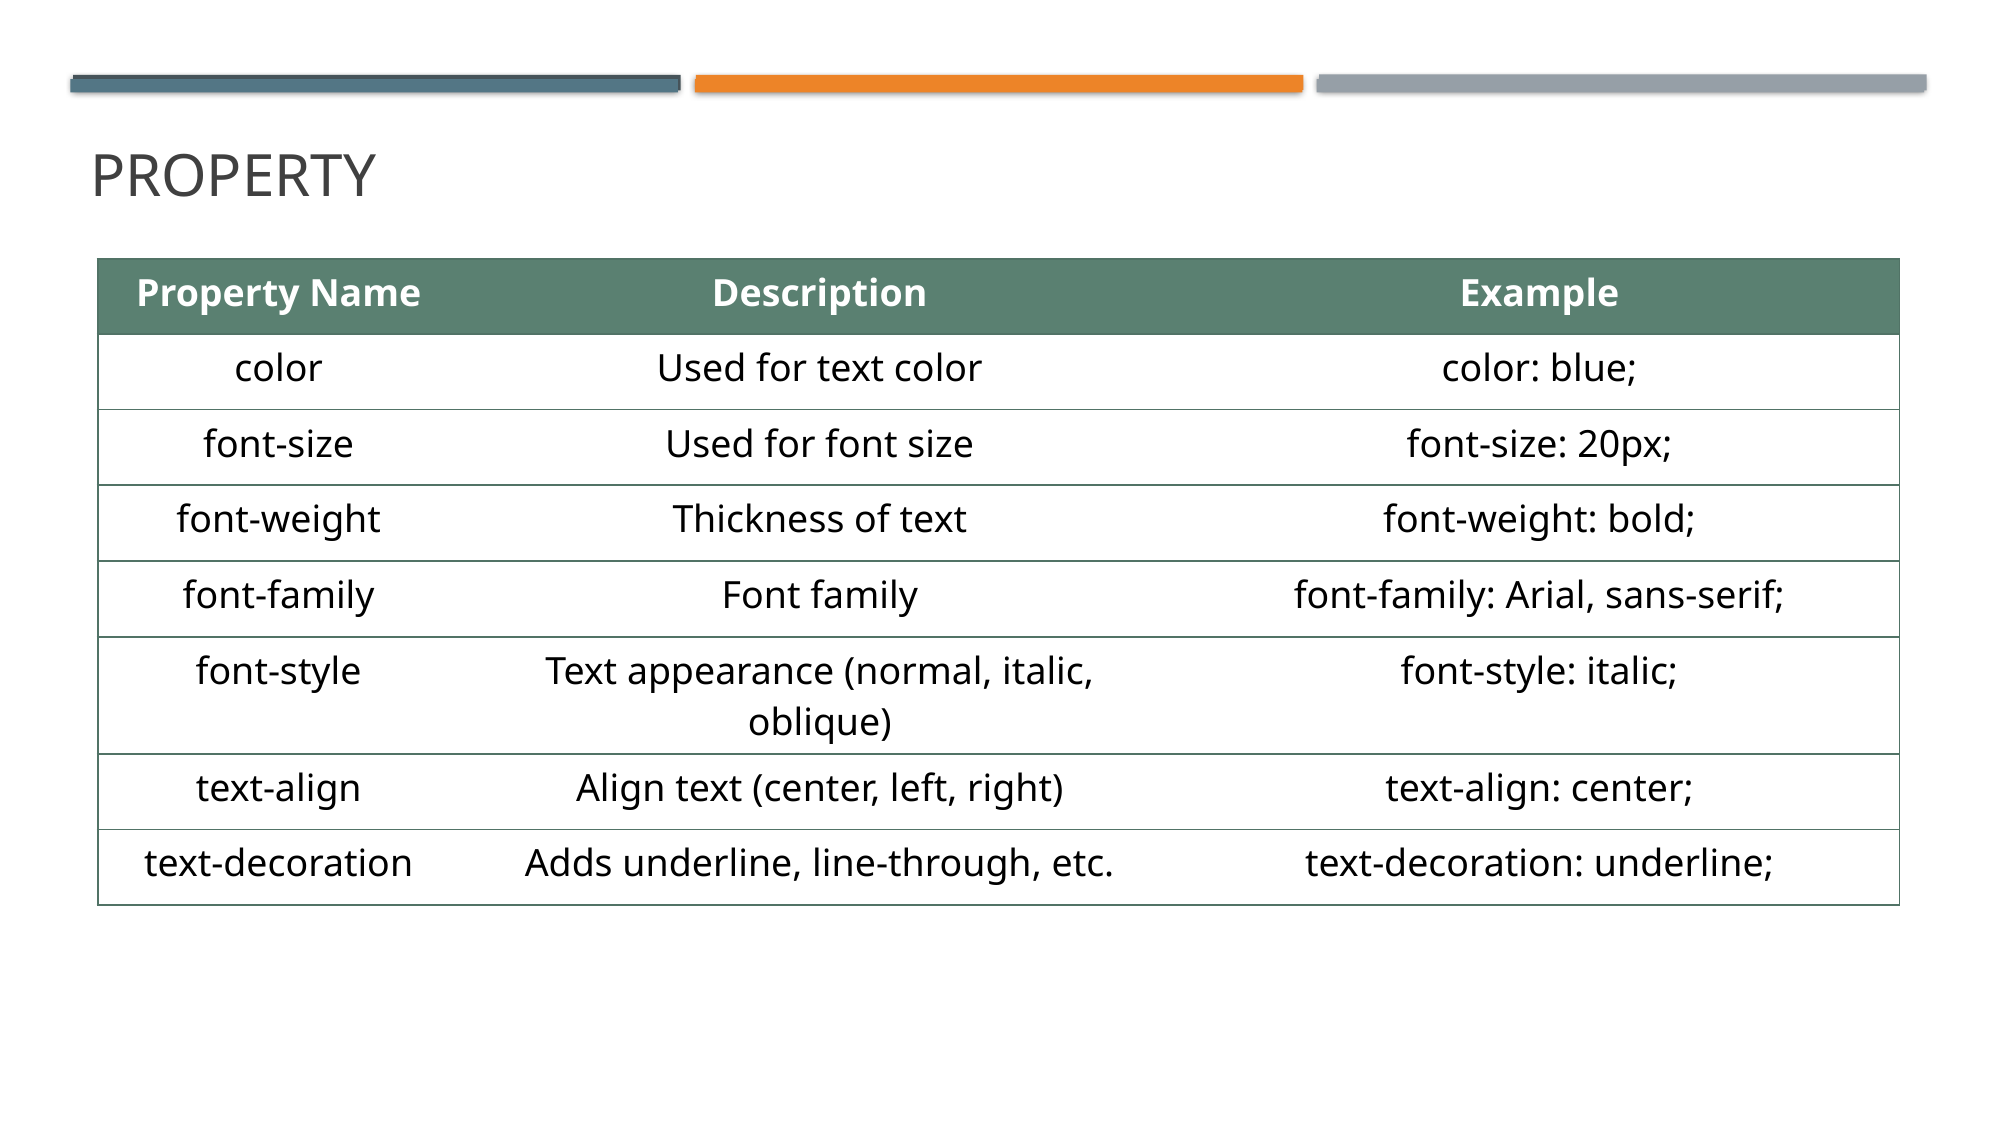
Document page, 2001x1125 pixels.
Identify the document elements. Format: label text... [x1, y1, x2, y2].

table_cell font-family: Arial, sans-serif; [1180, 562, 1899, 636]
table_cell text-align: center; [1180, 755, 1899, 829]
table_cell text-decoration [99, 830, 460, 904]
table_cell text-decoration: underline; [1180, 830, 1899, 904]
table_header Description [460, 260, 1180, 333]
table_cell font-size: 20px; [1180, 410, 1899, 484]
table_header Example [1180, 260, 1899, 333]
table_cell Text appearance (normal, italic, oblique) [460, 638, 1180, 753]
table_cell Font family [460, 562, 1180, 636]
table_cell Used for font size [460, 410, 1180, 484]
title Property [75, 113, 1924, 216]
table_cell font-weight [99, 486, 460, 560]
table_cell Adds underline, line-through, etc. [460, 830, 1180, 904]
table_cell font-weight: bold; [1180, 486, 1899, 560]
table_cell font-family [99, 562, 460, 636]
table_header Property Name [99, 260, 460, 333]
table_cell text-align [99, 755, 460, 829]
table_cell Thickness of text [460, 486, 1180, 560]
table_cell color: blue; [1180, 335, 1899, 409]
table_cell color [99, 335, 460, 409]
table_cell font-style: italic; [1180, 638, 1899, 753]
table_cell font-size [99, 410, 460, 484]
table_cell font-style [99, 638, 460, 753]
table_cell Used for text color [460, 335, 1180, 409]
table_cell Align text (center, left, right) [460, 755, 1180, 829]
